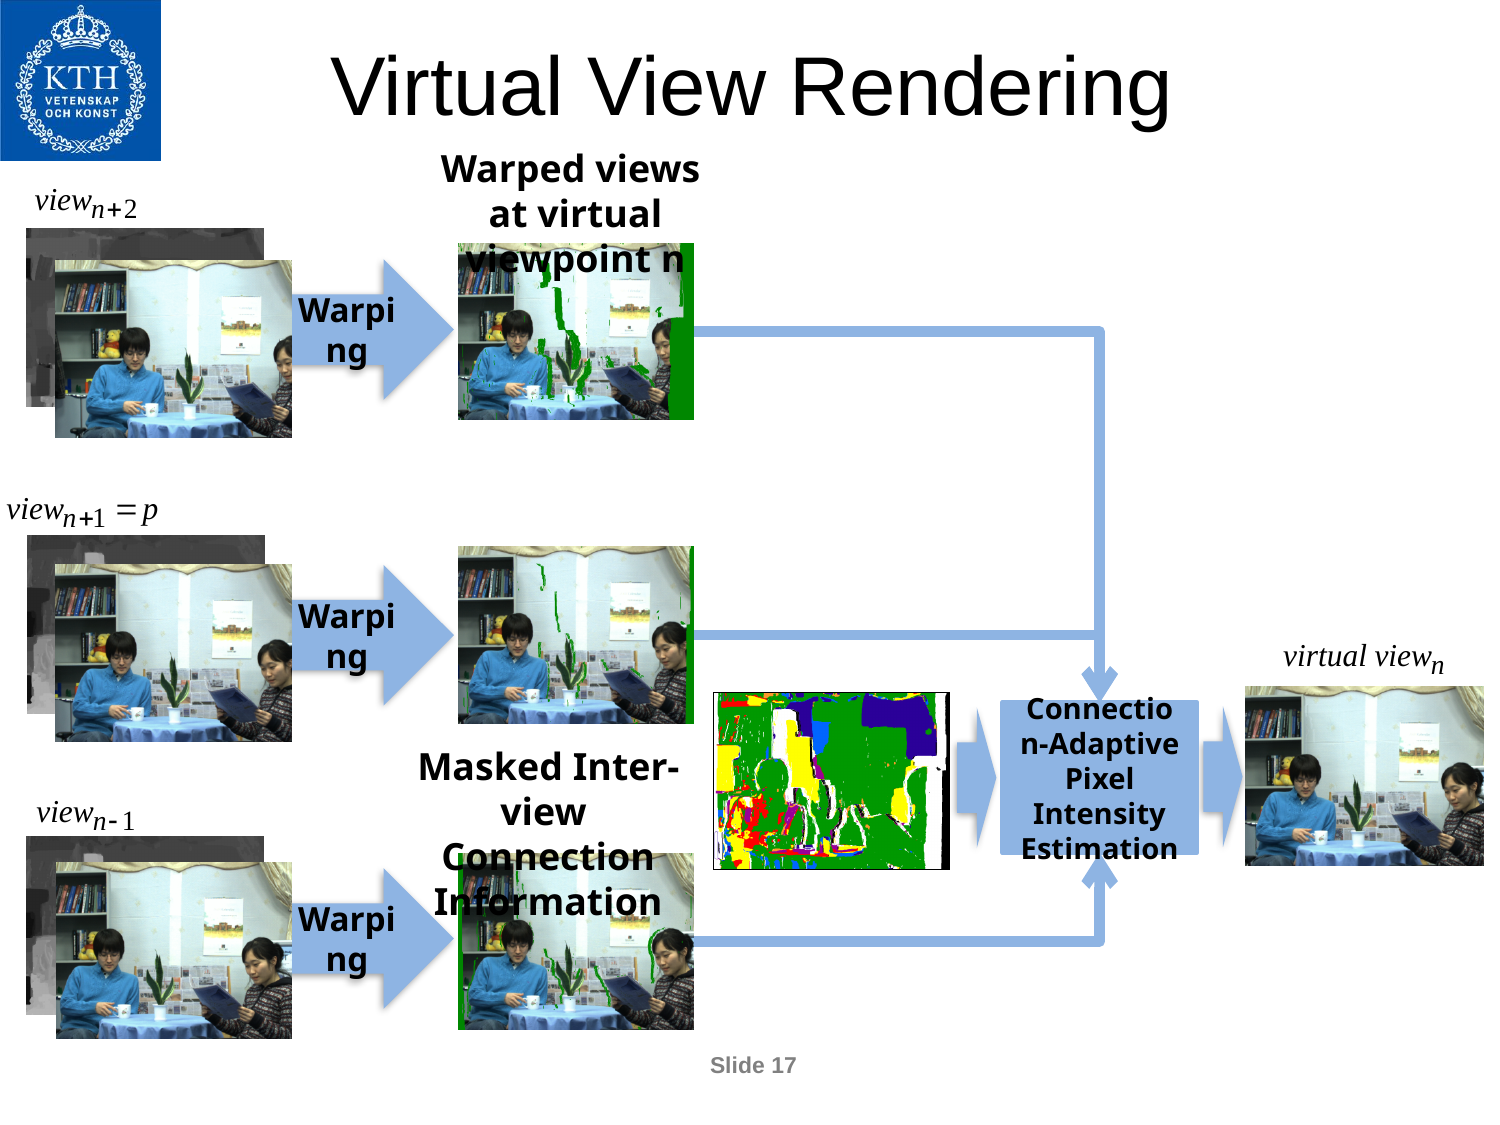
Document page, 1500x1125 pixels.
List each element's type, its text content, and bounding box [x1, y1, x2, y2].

text_box Slide 17 [682, 1047, 824, 1094]
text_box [0, 482, 169, 540]
text_box Warped views at virtual viewpoint n [419, 138, 732, 172]
picture [0, 0, 162, 162]
title Virtual View Rendering [164, 3, 1427, 161]
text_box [26, 173, 1484, 1039]
